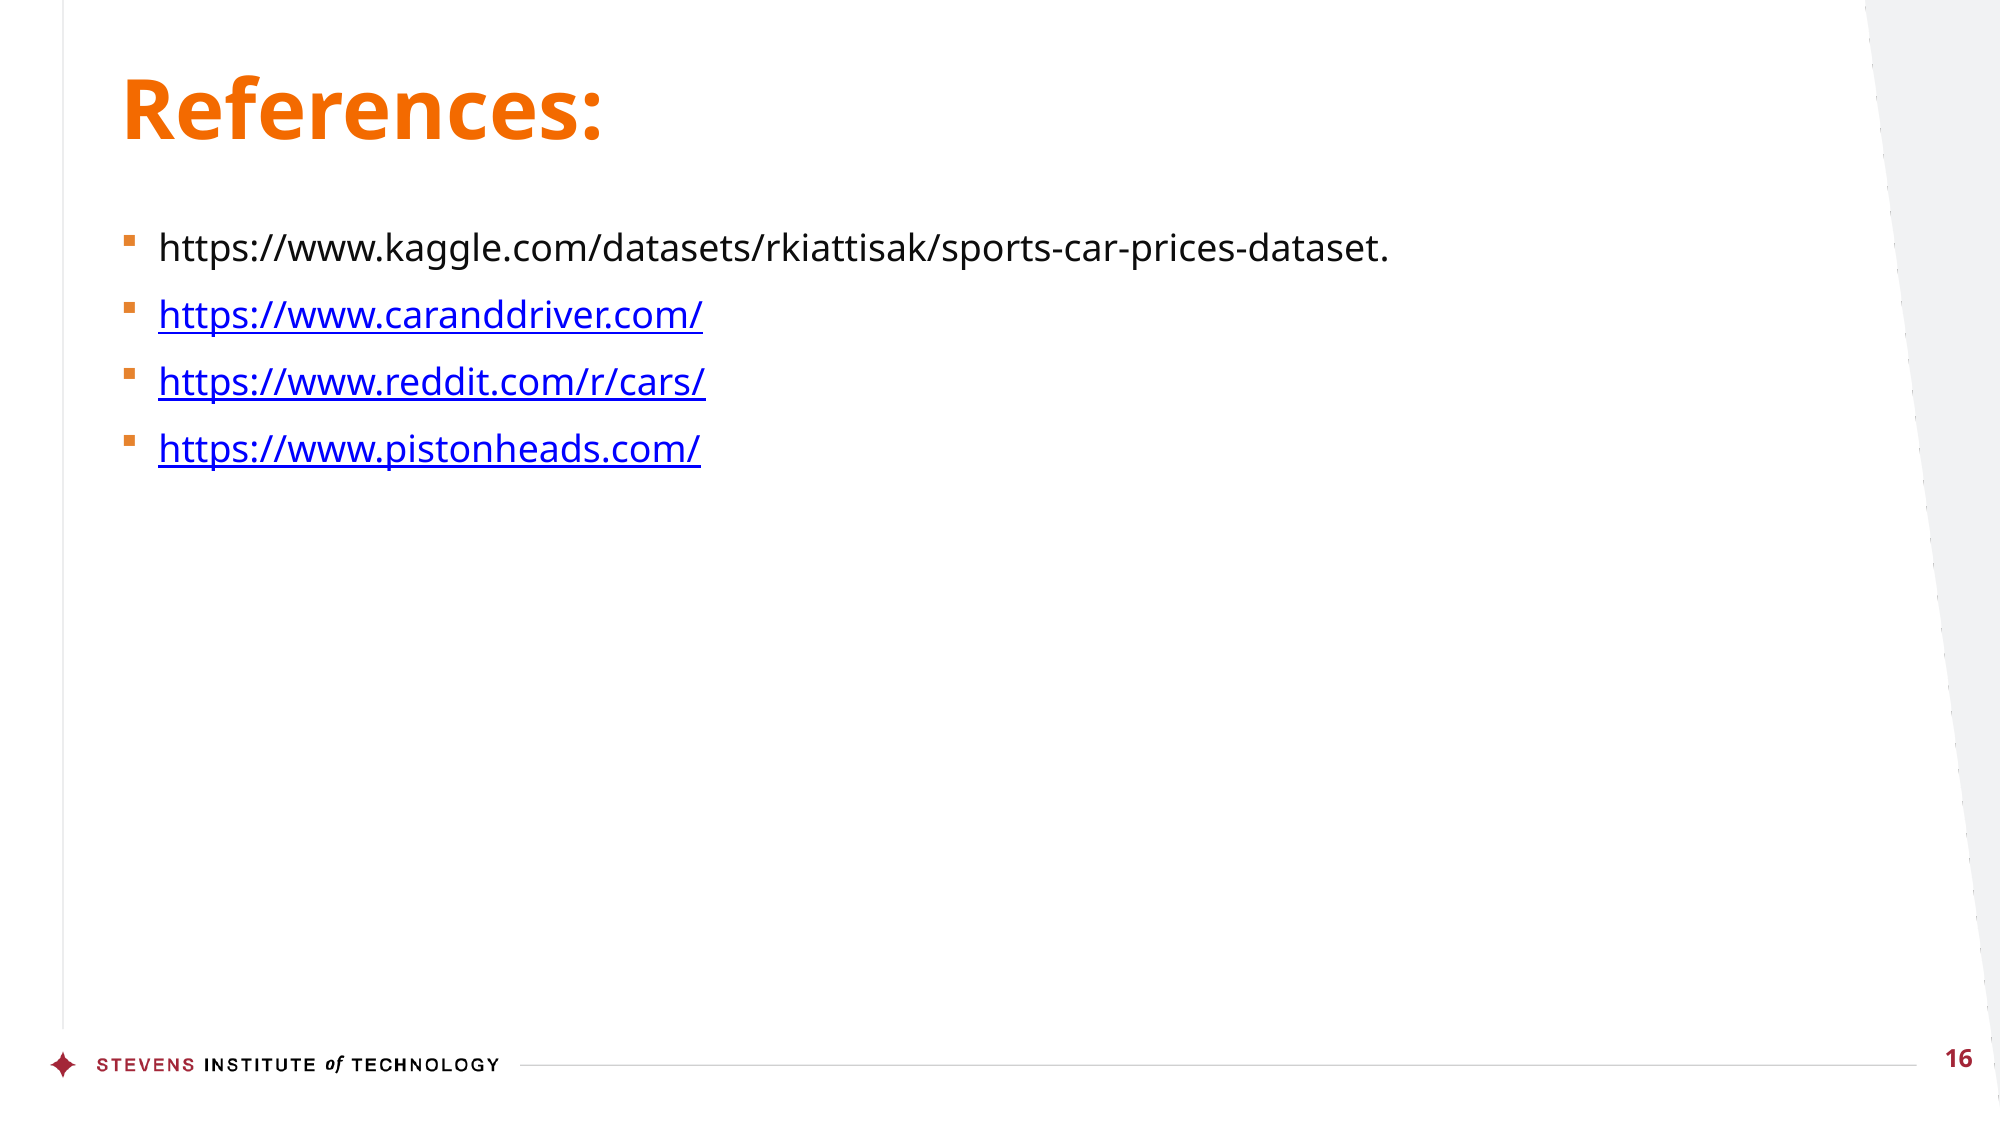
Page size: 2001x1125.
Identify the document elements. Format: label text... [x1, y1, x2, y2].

list https://www.kaggle.com/datasets/rkiattisak/sports-car-prices-dataset. https://www.caranddriver.com/ https://www.reddit.com/r/cars/ https://www.pistonheads.com/ [105, 217, 1863, 995]
slide_number 16 [1538, 1029, 1988, 1090]
title References: [105, 59, 1863, 190]
